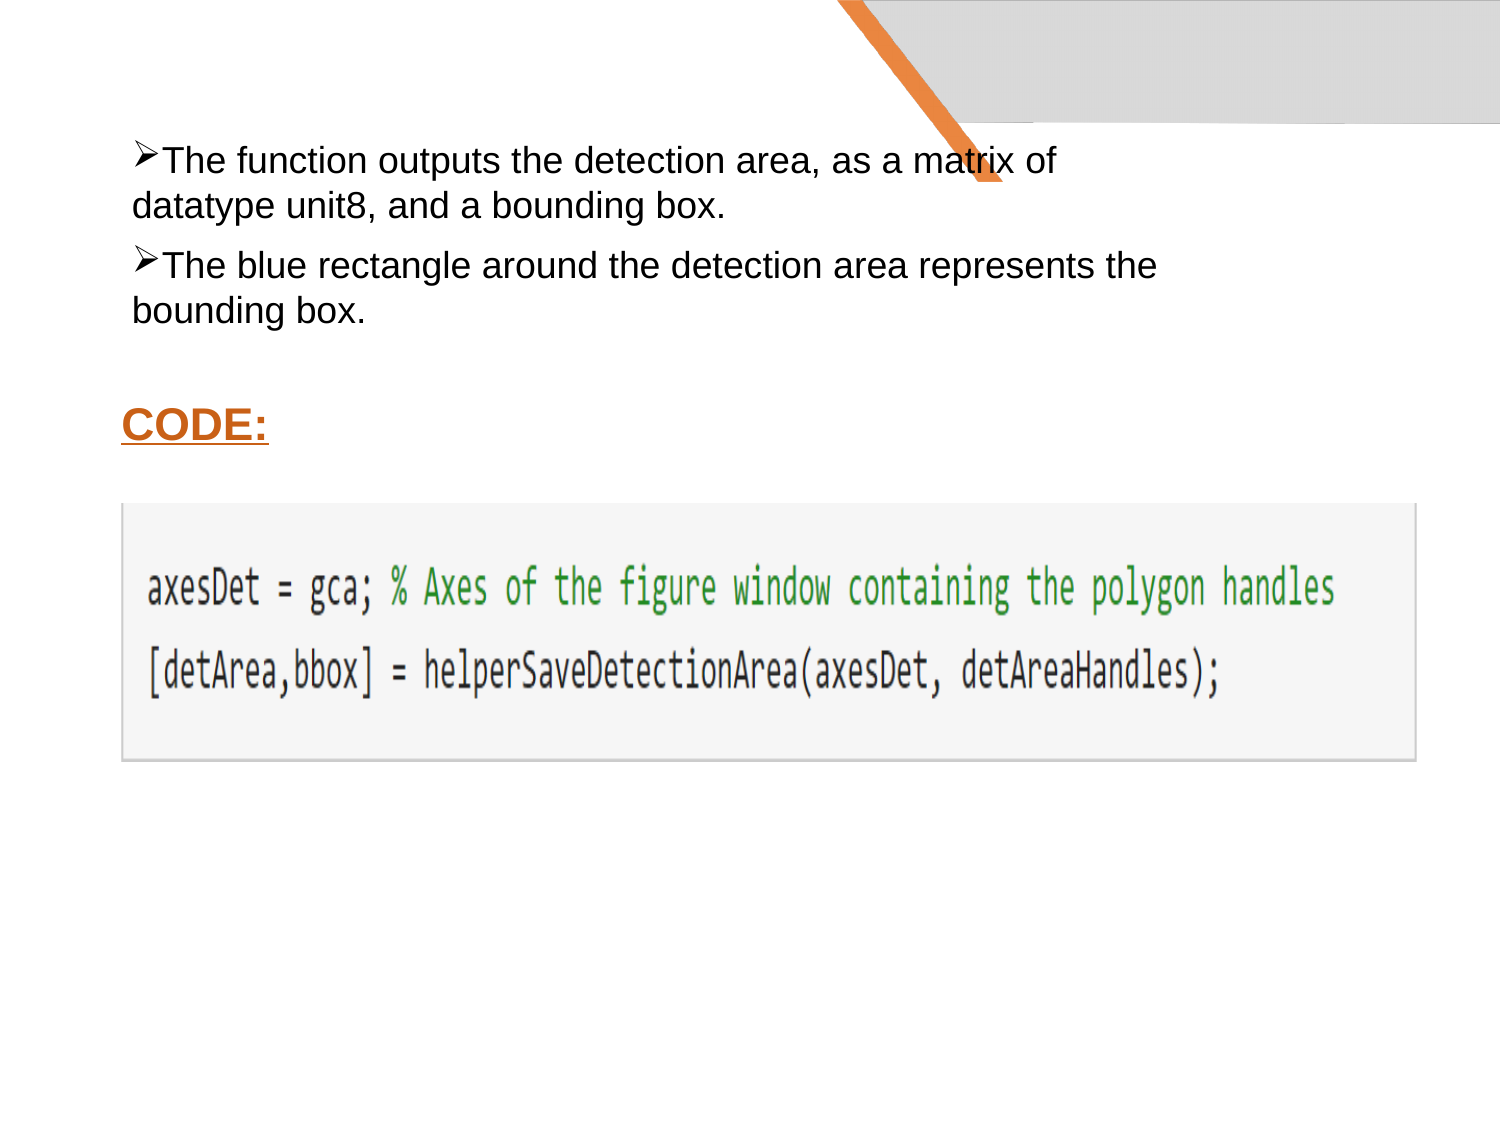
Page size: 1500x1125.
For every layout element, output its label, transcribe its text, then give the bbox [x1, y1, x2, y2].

text_box CODE: [106, 386, 284, 457]
picture [837, 0, 1500, 128]
text_box The function outputs the detection area, as a matrix of datatype unit8, and a bounding box. The blue rectangle around the detection area represents the bounding box. [117, 128, 1325, 390]
picture [116, 503, 1419, 762]
